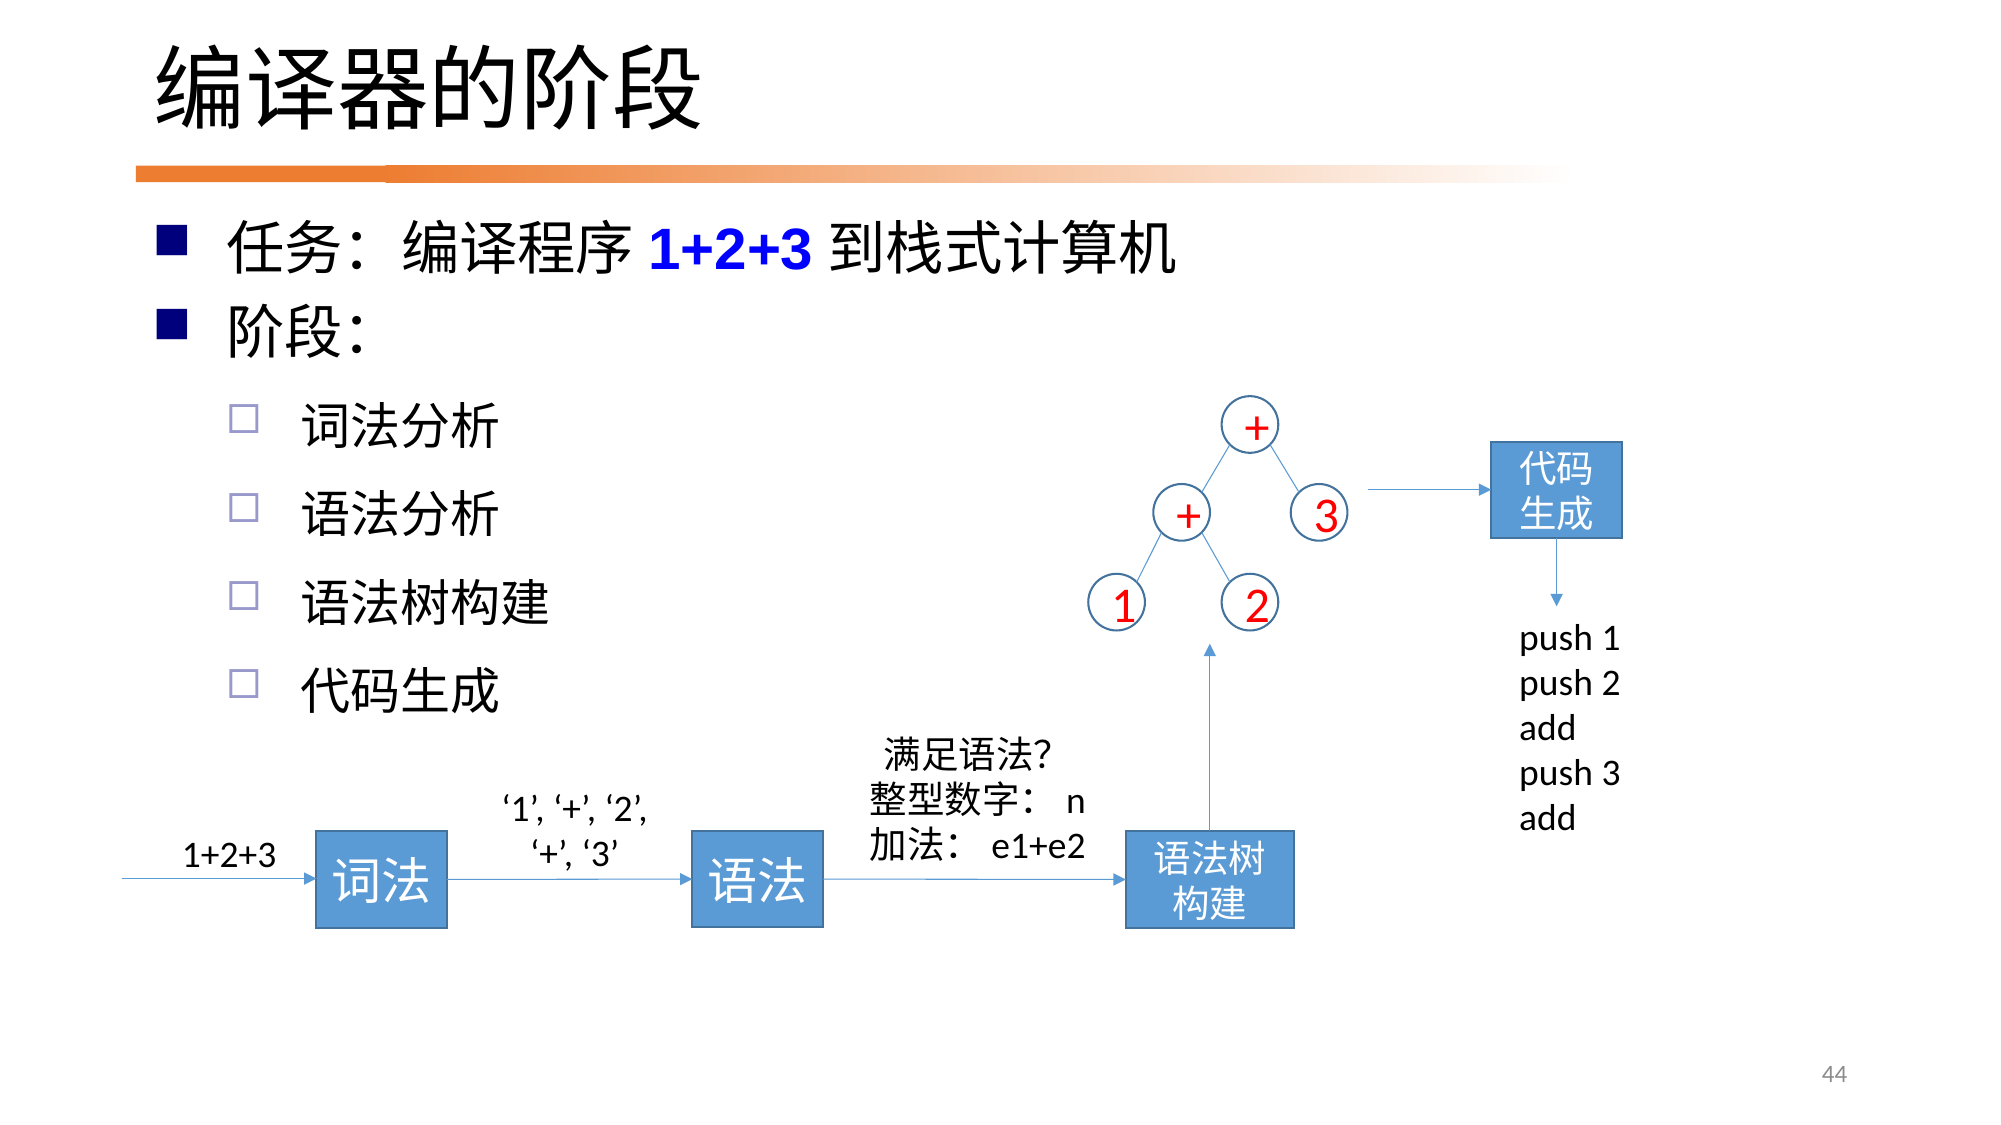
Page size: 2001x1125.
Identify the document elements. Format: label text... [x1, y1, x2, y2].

text_box 1+2+3 [138, 822, 320, 883]
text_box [1201, 444, 1230, 493]
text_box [1270, 444, 1300, 493]
text_box push 1 push 2 add push 3 add [1504, 605, 1697, 846]
list 任务：编译程序1+2+3到栈式计算机 阶段： 词法分析 语法分析 语法树构建 代码生成 [137, 211, 1863, 768]
text_box + [1152, 482, 1212, 542]
slide_number 44 [1412, 1042, 1863, 1103]
title 编译器的阶段 [138, 25, 1810, 160]
text_box 语法树构建 [1125, 830, 1295, 929]
text_box 词法 [315, 830, 448, 929]
text_box + [1220, 395, 1280, 454]
text_box 1 [1087, 572, 1146, 632]
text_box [1201, 532, 1230, 583]
text_box 3 [1289, 482, 1349, 542]
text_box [1136, 532, 1162, 583]
text_box 2 [1220, 572, 1280, 632]
text_box 满足语法？ 整型数字：n 加法：e1+e2 [845, 723, 1110, 874]
text_box 代码生成 [1490, 441, 1623, 539]
text_box 语法 [691, 830, 824, 928]
text_box ‘1’, ‘+’, ‘2’, ‘+’, ‘3’ [479, 776, 670, 879]
